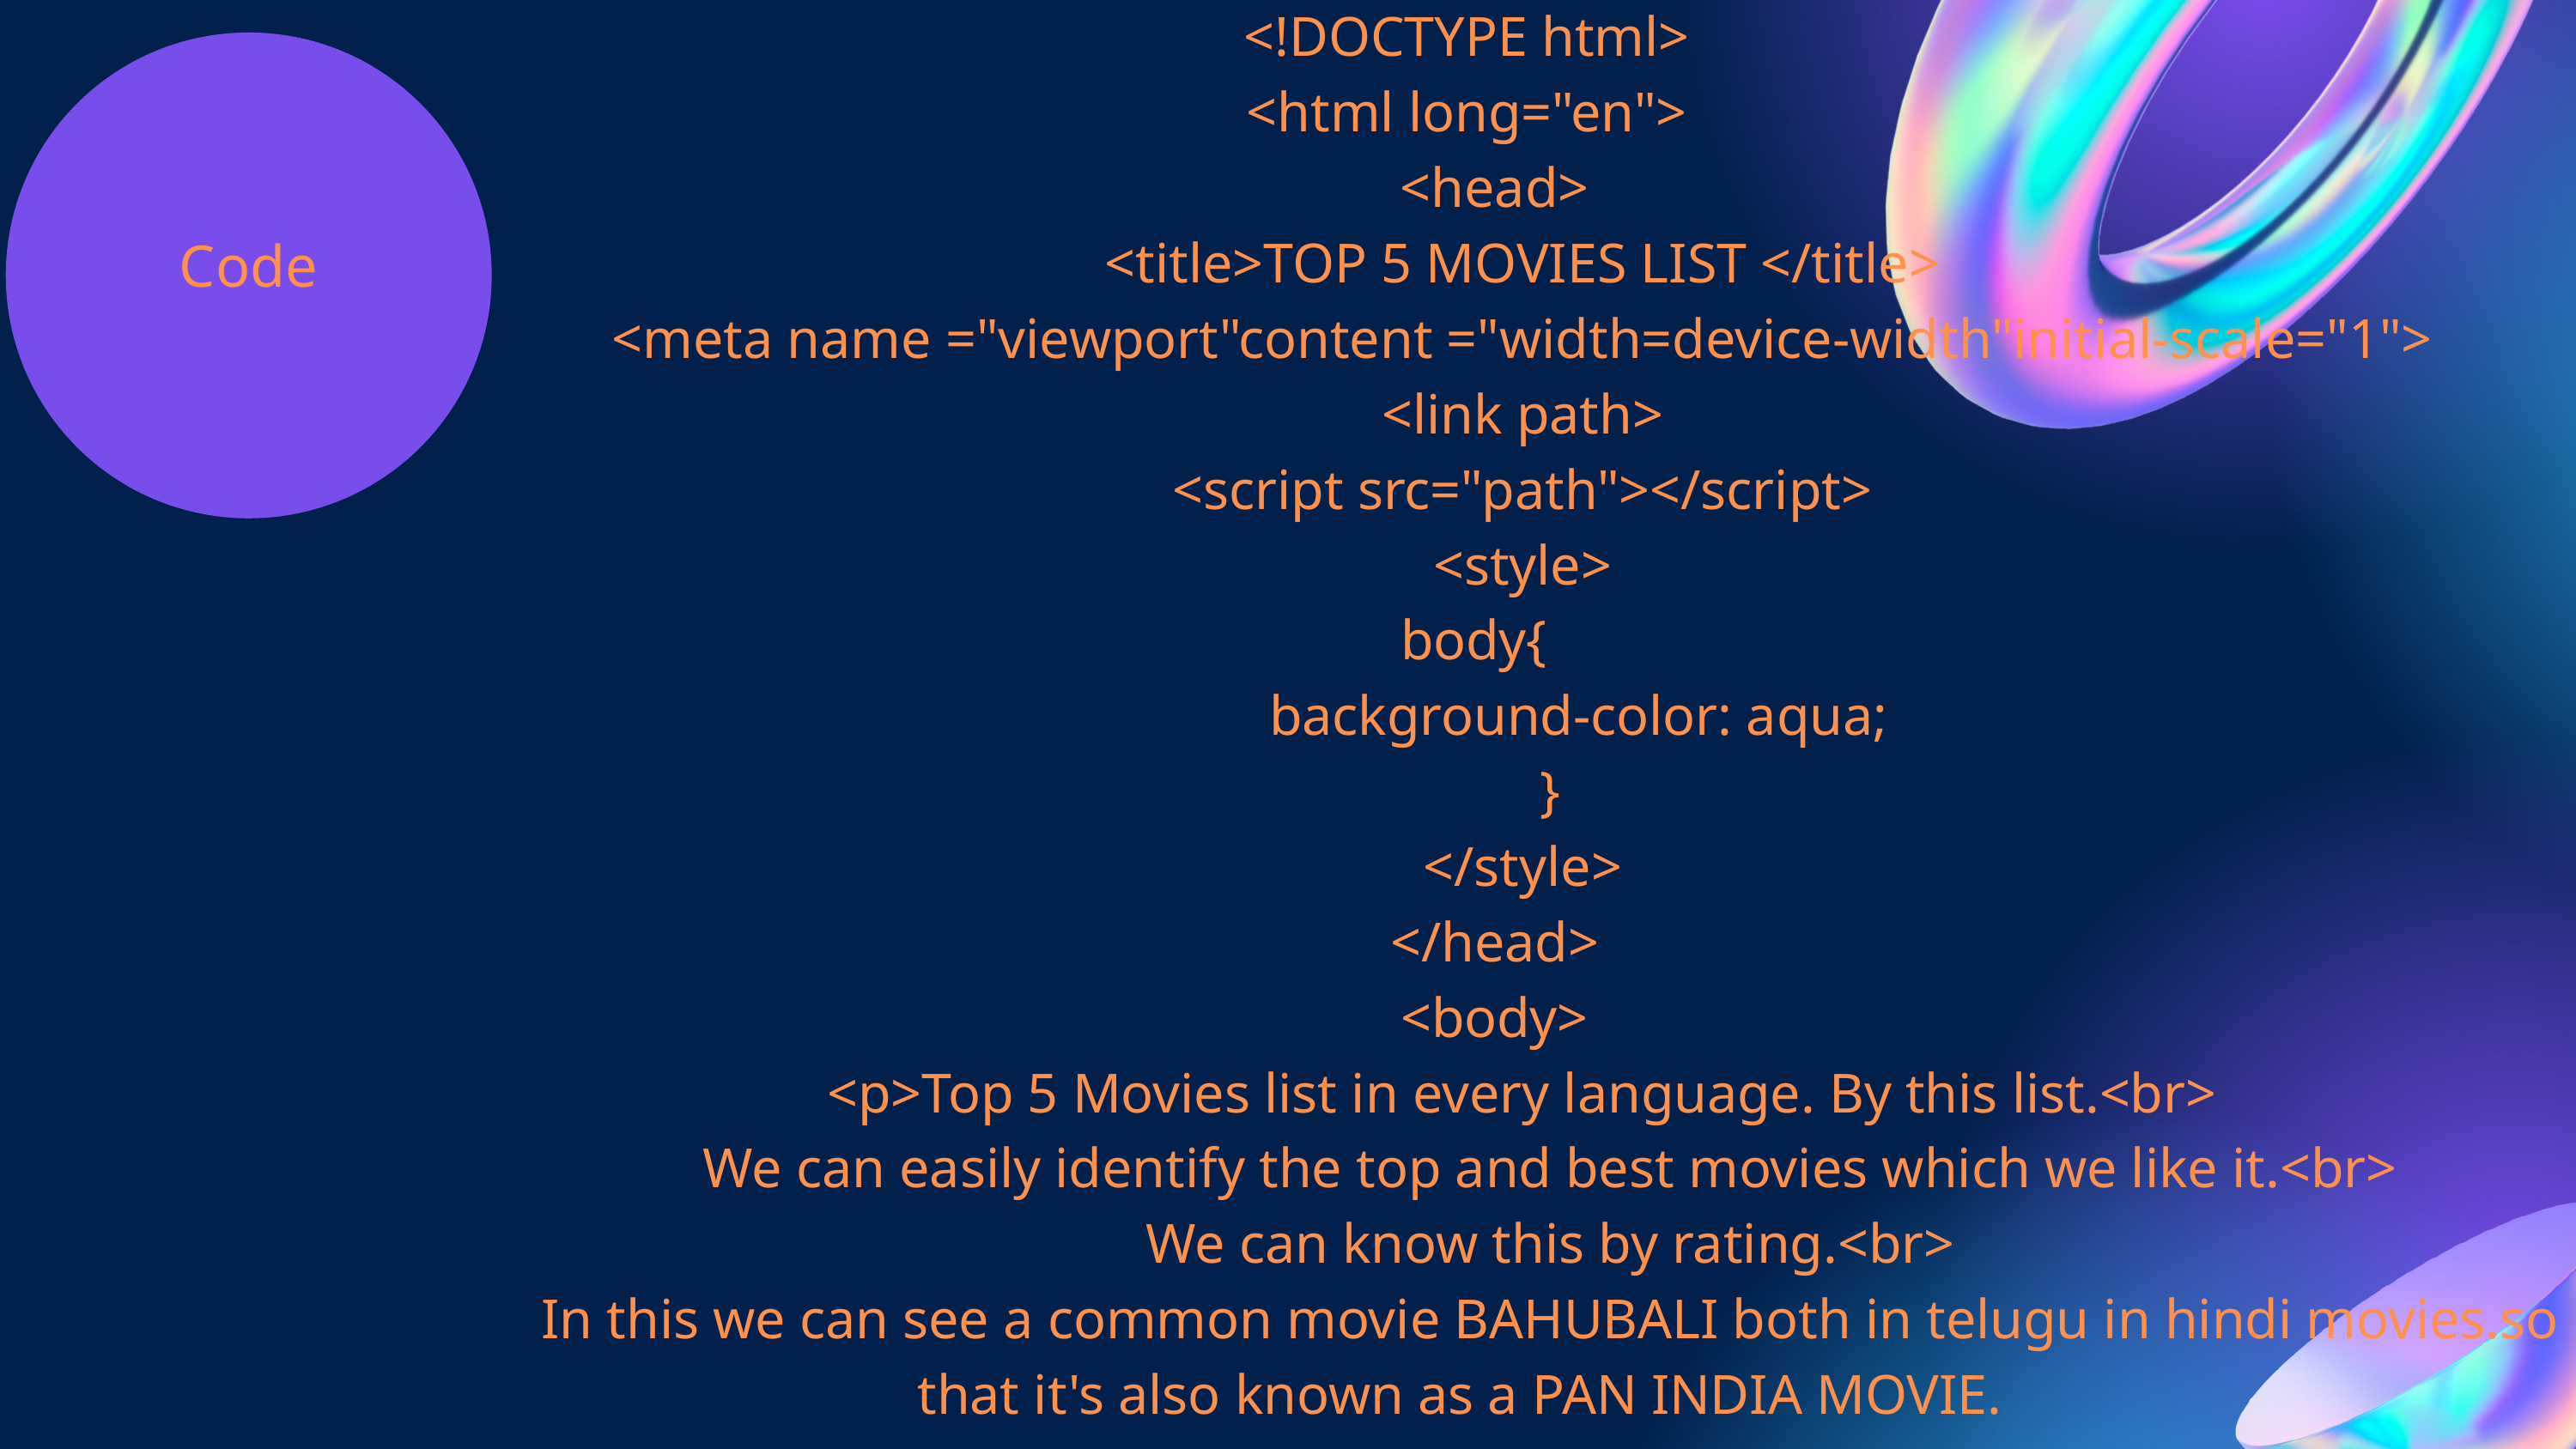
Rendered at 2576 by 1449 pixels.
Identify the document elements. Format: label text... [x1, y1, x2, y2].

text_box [5, 32, 492, 518]
text_box <!DOCTYPE html> <html long="en"> <head> <title>TOP 5 MOVIES LIST </title> <meta name ="viewport"content ="width=device-width"initial-scale="1"> <link path> <script src="path"></script> <style> body{ background-color: aqua; } </style> </head> <body> <p>Top 5 Movies list in every language. By this list.<br> We can easily identify the top and best movies which we like it.<br> We can know this by rating.<br> In this we can see a common movie BAHUBALI both in telugu in hindi movies.so that it's also known as a PAN INDIA MOVIE. [357, 0, 2576, 1449]
